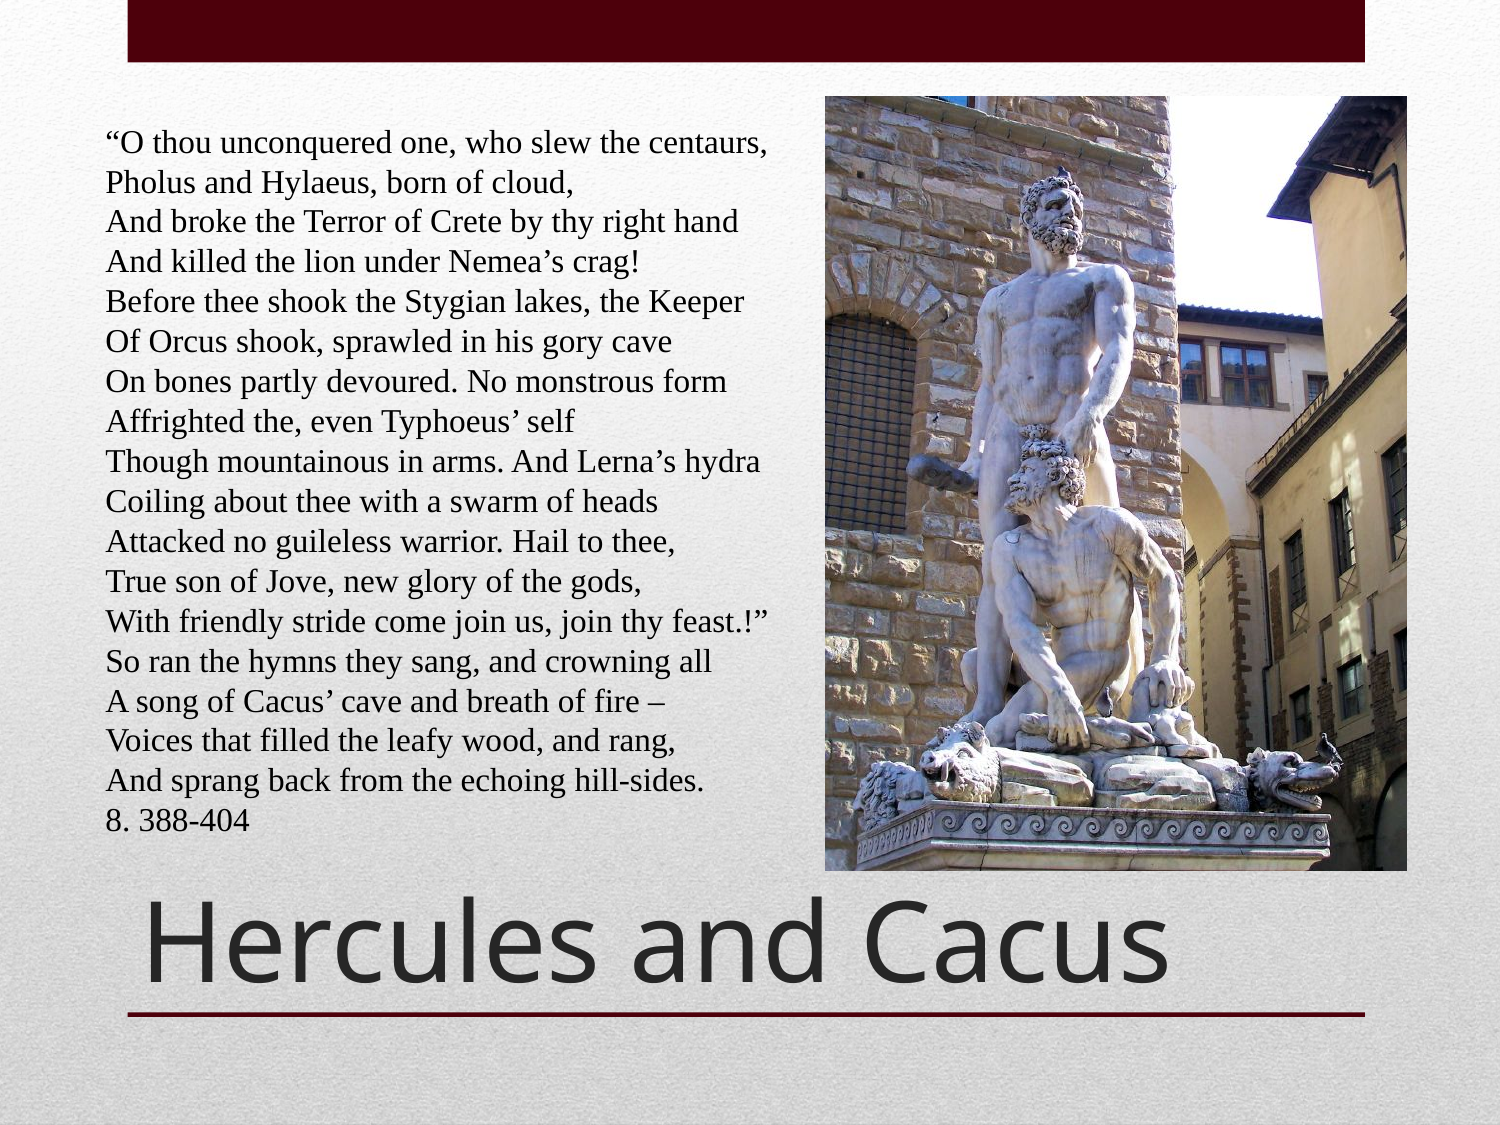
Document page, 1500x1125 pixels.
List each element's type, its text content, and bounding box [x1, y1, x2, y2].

title Hercules and Cacus [125, 750, 1238, 1013]
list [824, 95, 1407, 872]
text_box “O thou unconquered one, who slew the centaurs, Pholus and Hylaeus, born of cloud, And broke the Terror of Crete by thy right hand And killed the lion under Nemea’s crag! Before thee shook the Stygian lakes, the Keeper Of Orcus shook, sprawled in his gory cave On bones partly devoured. No monstrous form Affrighted the, even Typhoeus’ self Though mountainous in arms. And Lerna’s hydra Coiling about thee with a swarm of heads Attacked no guileless warrior. Hail to thee, True son of Jove, new glory of the gods, With friendly stride come join us, join thy feast.!” So ran the hymns they sang, and crowning all A song of Cacus’ cave and breath of fire – Voices that filled the leafy wood, and rang, And sprang back from the echoing hill-sides. 8. 388-404 [90, 112, 785, 846]
